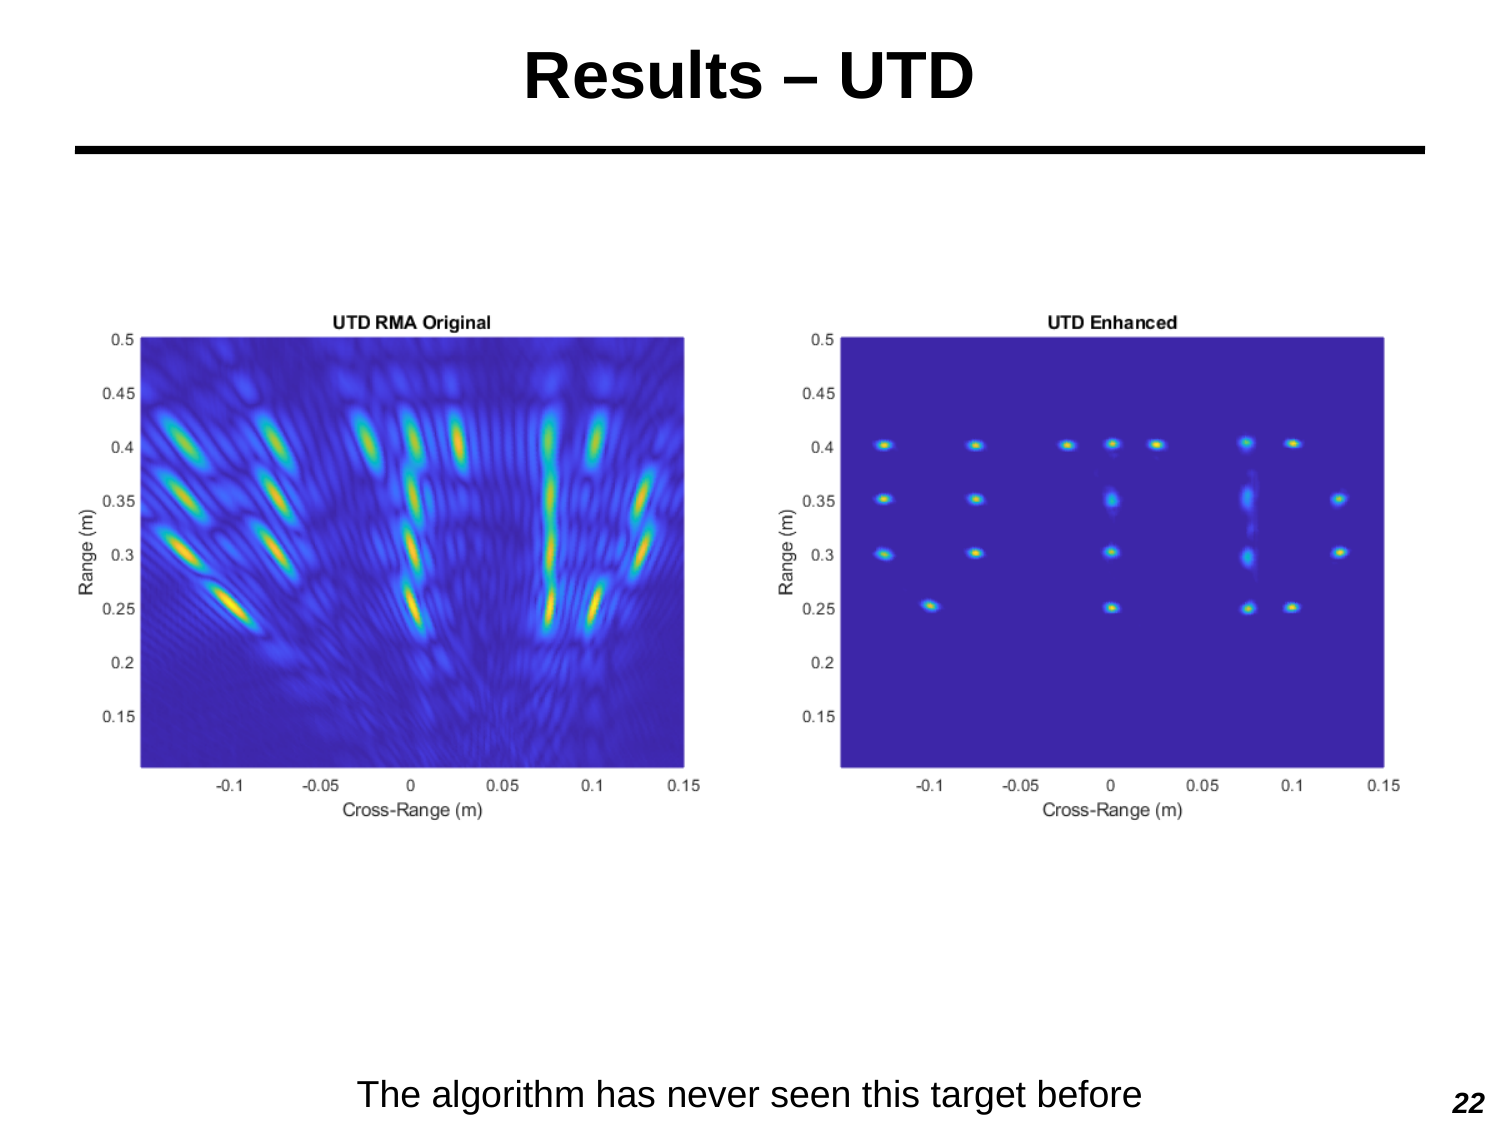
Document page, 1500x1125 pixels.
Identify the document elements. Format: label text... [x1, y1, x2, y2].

text_box Results – UTD [37, 24, 1463, 163]
text_box The algorithm has never seen this target before [8, 1062, 1492, 1123]
picture [49, 299, 1451, 826]
